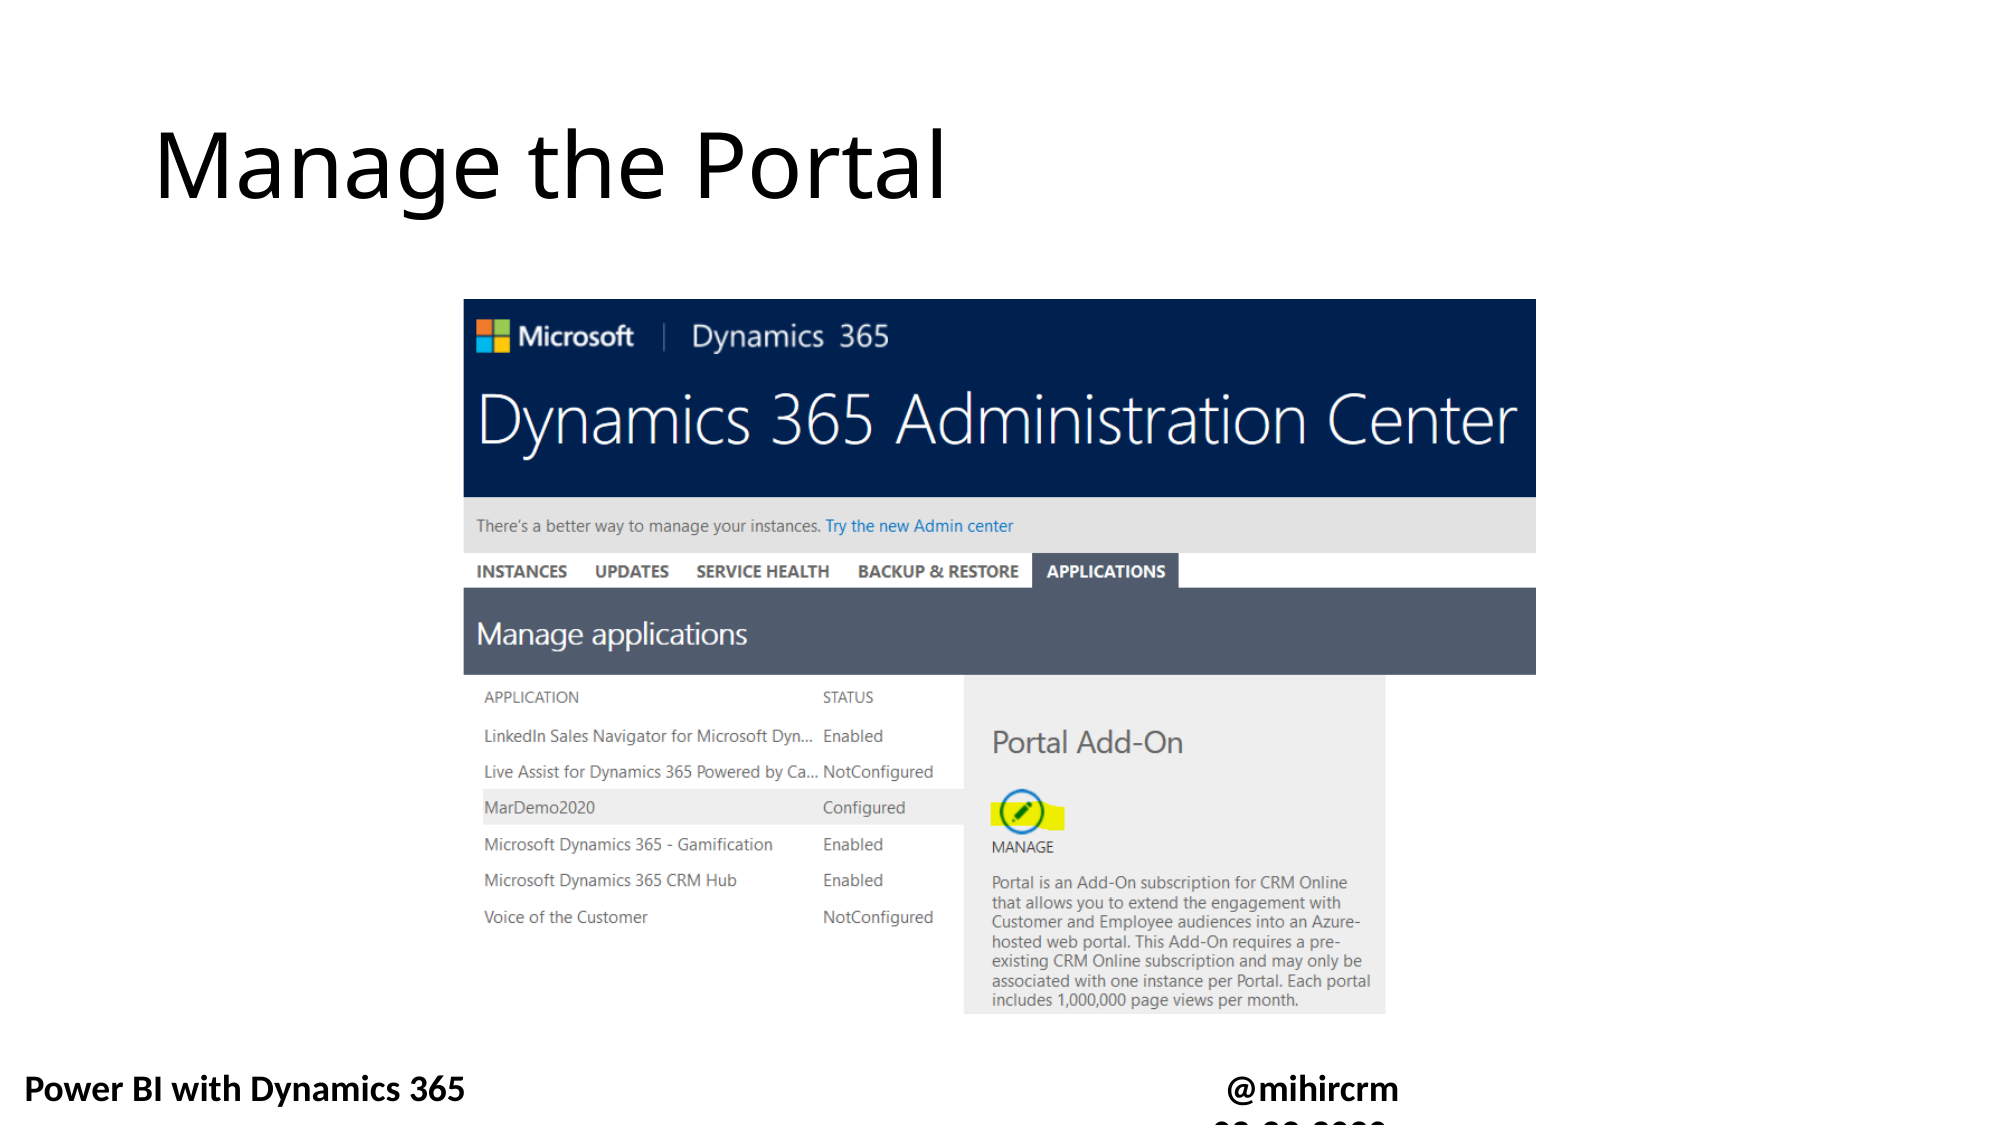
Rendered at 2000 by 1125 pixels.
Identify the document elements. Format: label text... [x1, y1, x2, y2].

title Manage the Portal [137, 59, 1862, 278]
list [463, 299, 1536, 1014]
text_box Power BI with Dynamics 365 @mihircrm 02-29-2020 [0, 1057, 2000, 1125]
